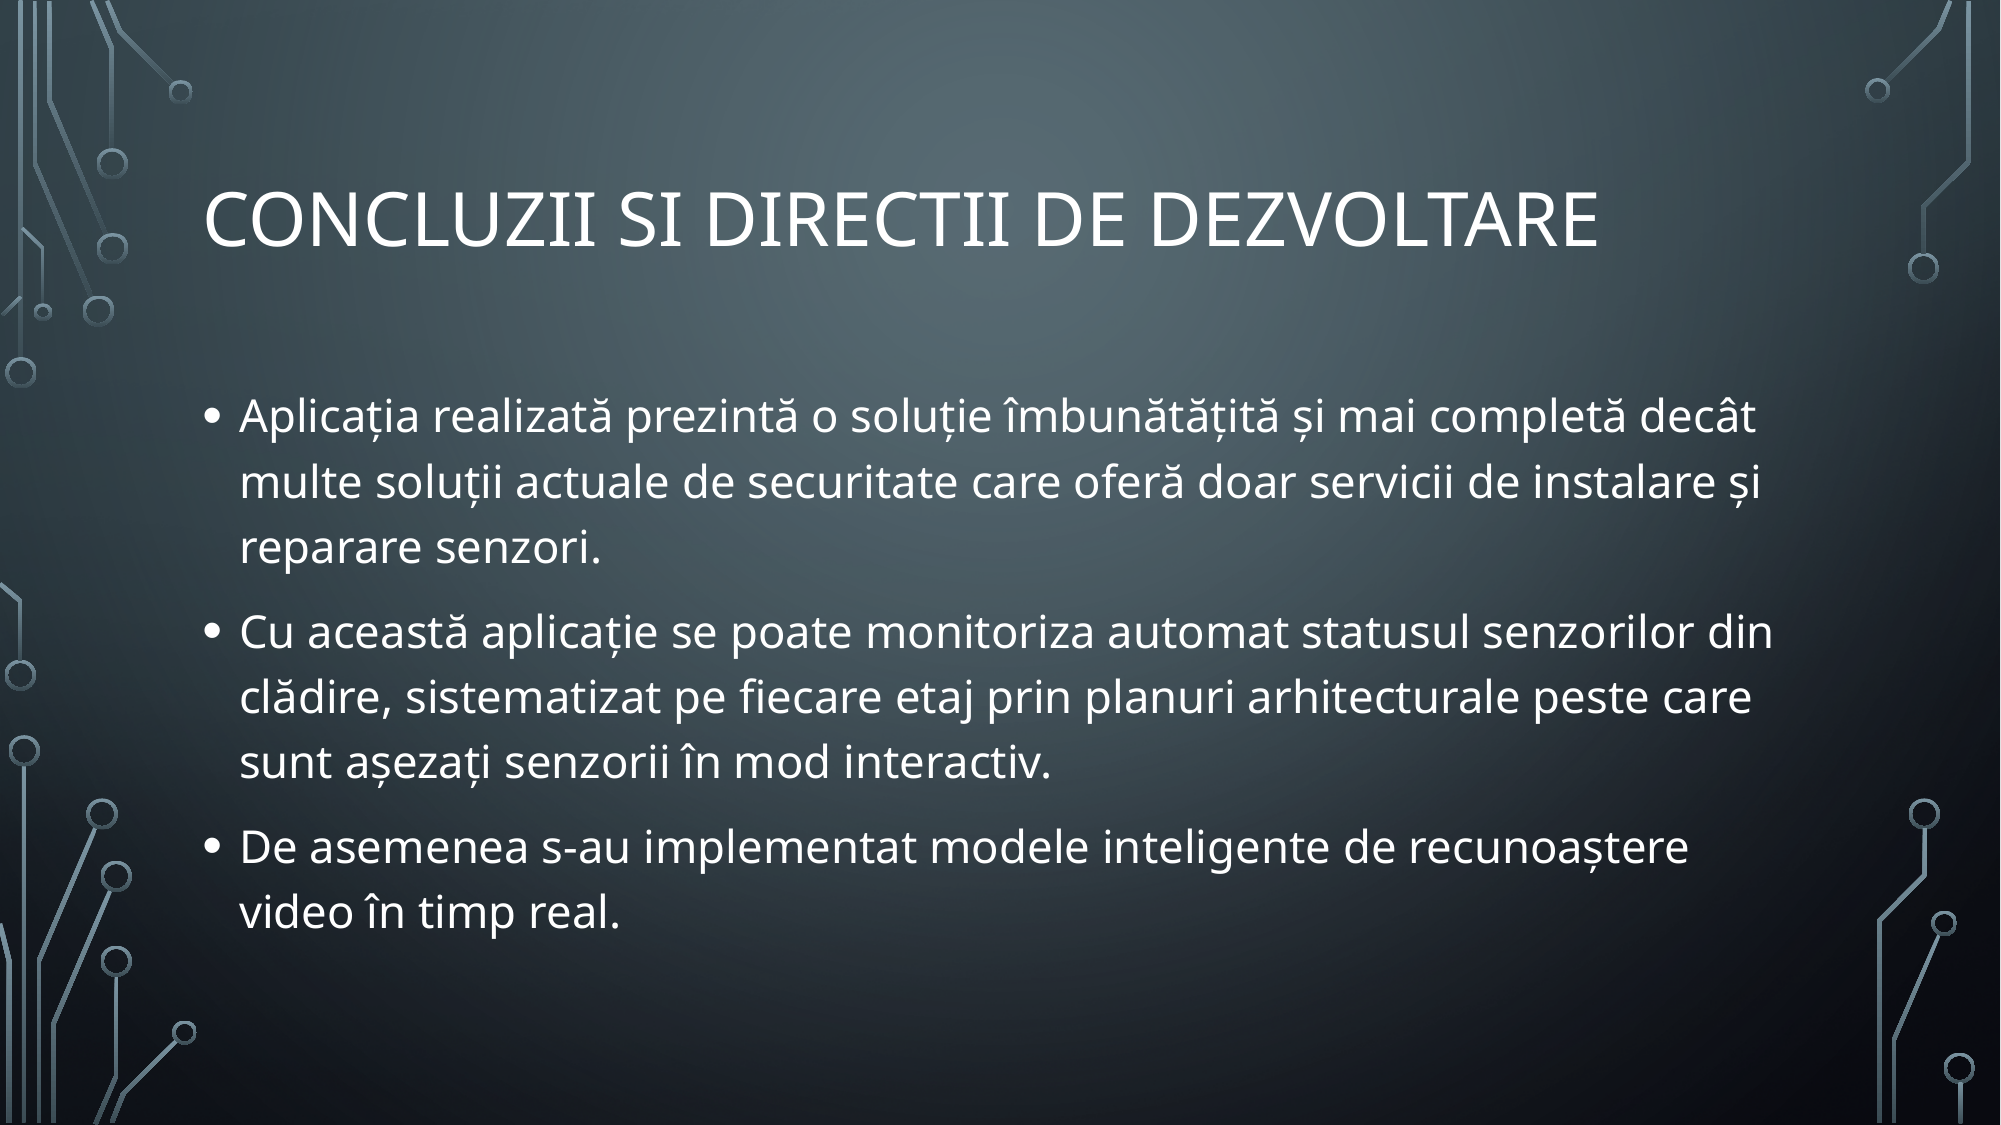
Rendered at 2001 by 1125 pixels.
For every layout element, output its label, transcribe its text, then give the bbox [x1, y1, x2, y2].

title Concluzii si directii de dezvoltare [187, 101, 1813, 344]
list Aplicația realizată prezintă o soluție îmbunătățită și mai completă decât multe soluții actuale de securitate care oferă doar servicii de instalare și reparare senzori. Cu această aplicație se poate monitoriza automat statusul senzorilor din clădire, sistematizat pe fiecare etaj prin planuri arhitecturale peste care sunt așezați senzorii în mod interactiv. De asemenea s-au implementat modele inteligente de recunoaștere video în timp real. [187, 369, 1813, 950]
